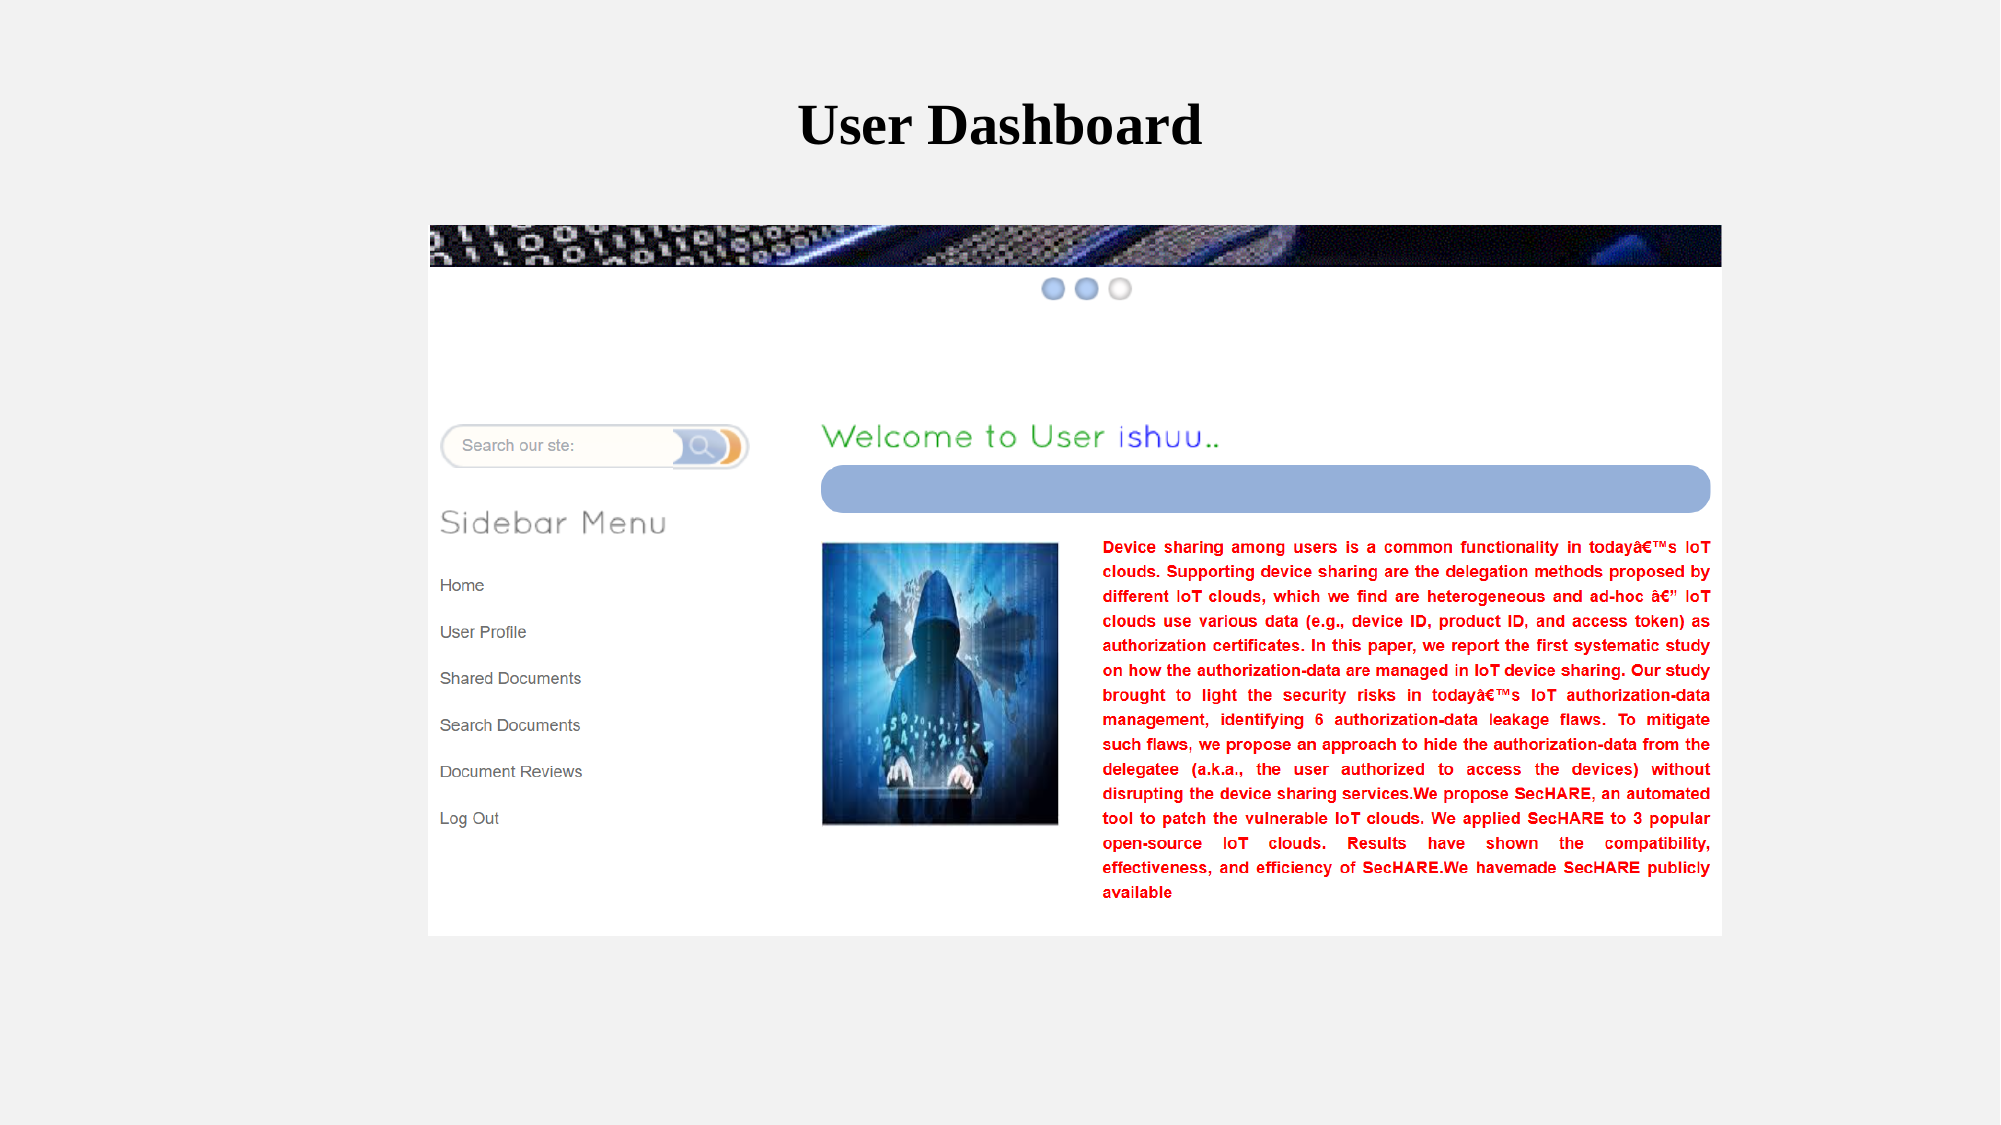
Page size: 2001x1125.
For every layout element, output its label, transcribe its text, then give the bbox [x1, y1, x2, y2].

picture [428, 225, 1722, 936]
text_box User Dashboard [0, 78, 2000, 164]
